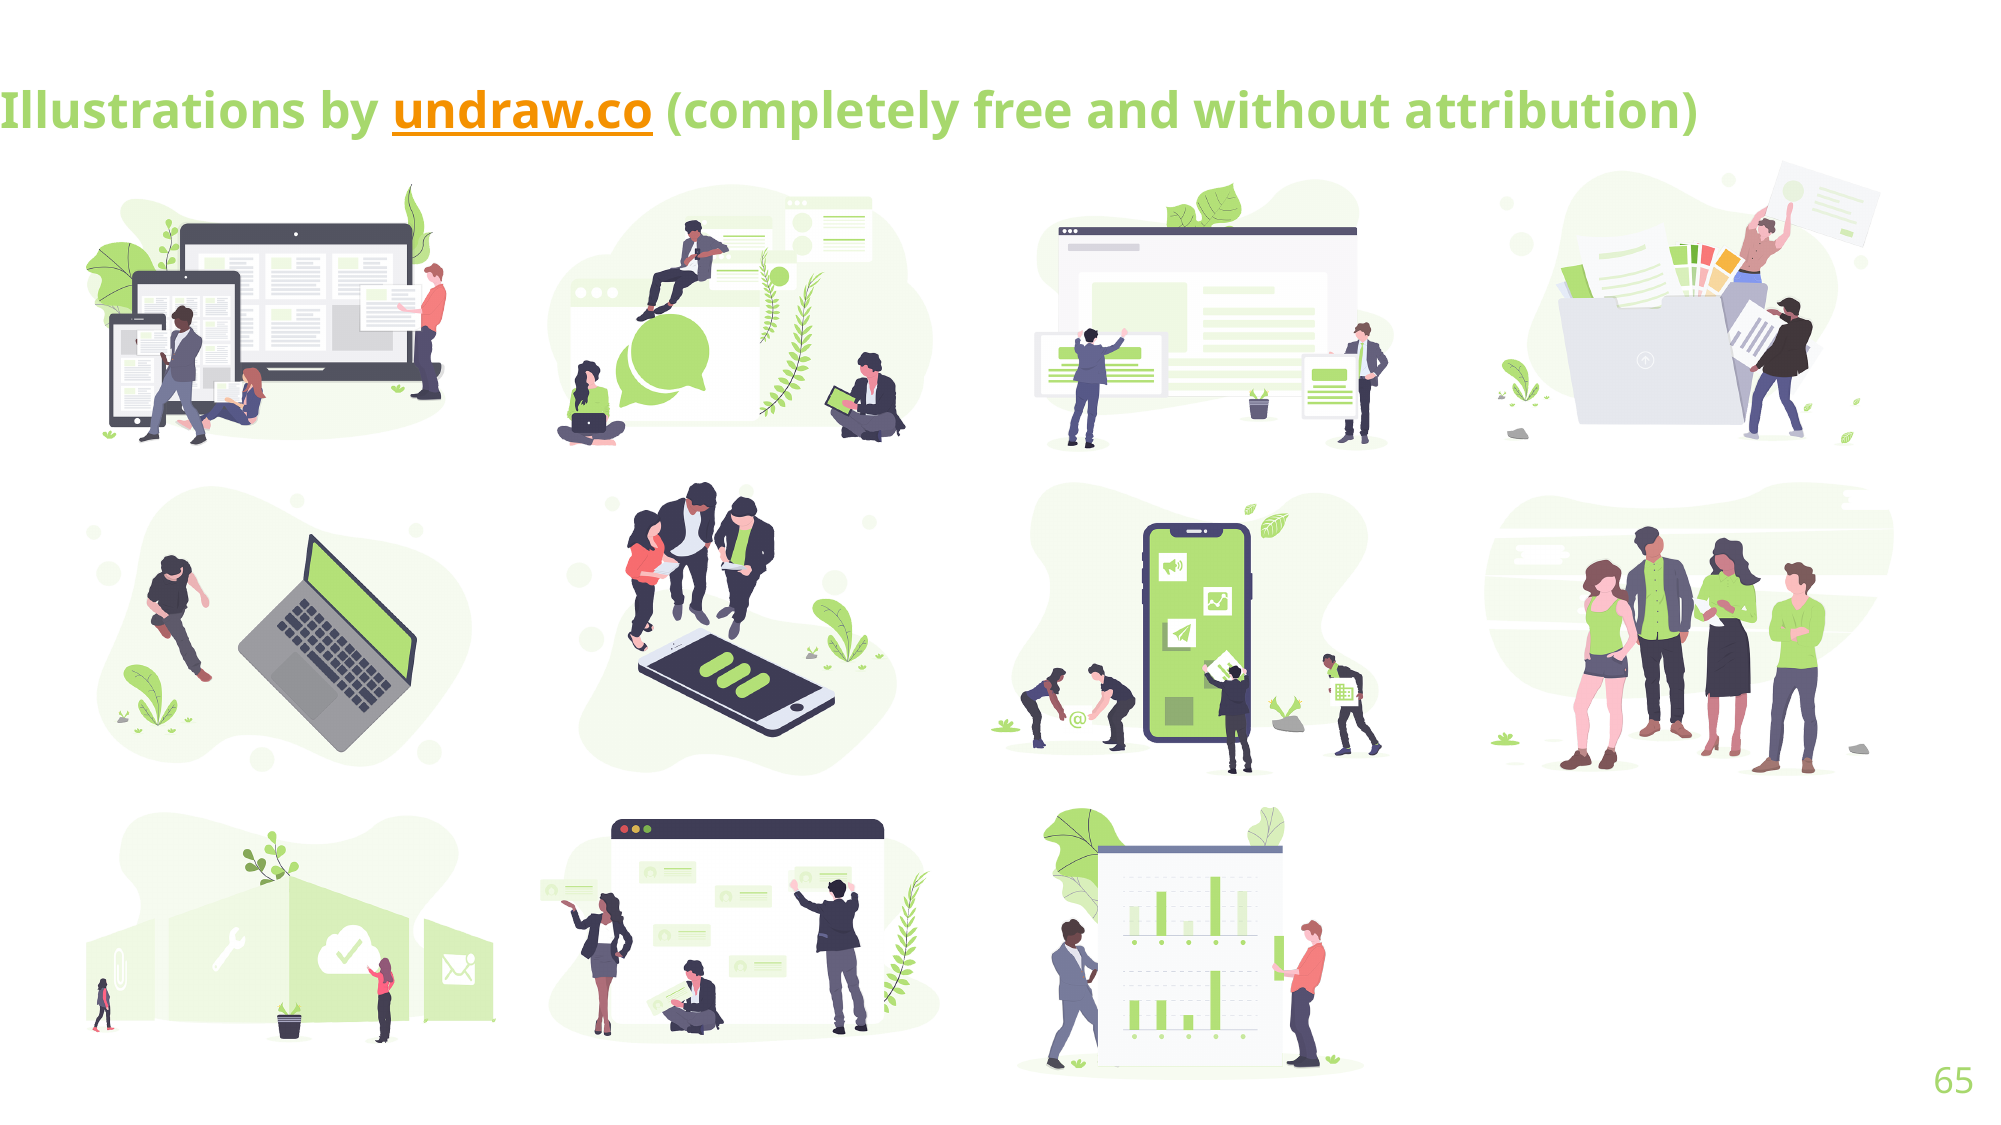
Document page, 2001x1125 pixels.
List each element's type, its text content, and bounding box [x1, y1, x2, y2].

picture [565, 482, 897, 777]
picture [86, 184, 447, 447]
picture [1494, 160, 1881, 446]
picture [990, 482, 1390, 777]
picture [540, 819, 940, 1044]
slide_number 65 [1854, 1038, 1975, 1125]
picture [1033, 179, 1394, 452]
title Illustrations by undraw.co (completely free and without attribution) [0, 78, 1821, 165]
picture [1017, 807, 1364, 1080]
picture [86, 486, 472, 773]
picture [86, 812, 496, 1044]
picture [1484, 482, 1894, 777]
picture [547, 184, 933, 447]
